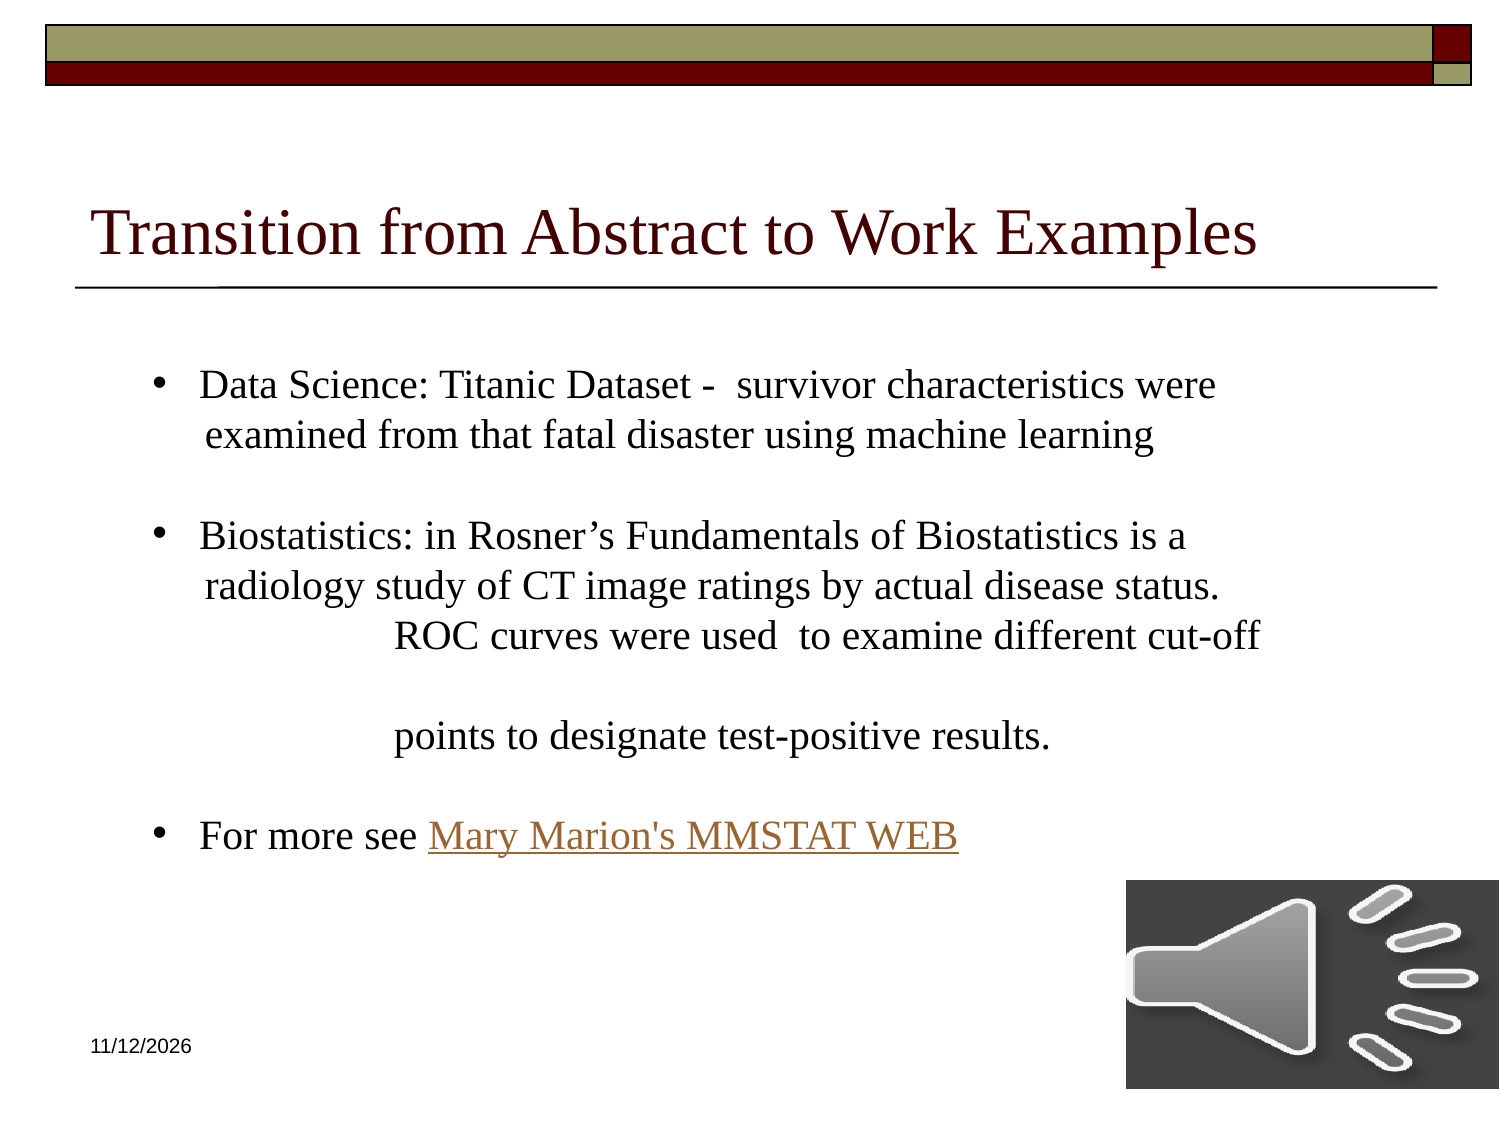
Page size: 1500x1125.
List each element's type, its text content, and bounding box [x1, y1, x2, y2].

text_box Data Science: Titanic Dataset - survivor characteristics were examined from that fatal disaster using machine learning Biostatistics: in Rosner’s Fundamentals of Biostatistics is a radiology study of CT image ratings by actual disease status. ROC curves were used to examine different cut-off points to designate test-positive results. For more see Mary Marion's MMSTAT WEB [137, 349, 1313, 865]
title Transition from Abstract to Work Examples [74, 87, 1426, 276]
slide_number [74, 1024, 351, 1101]
picture [1124, 878, 1500, 1091]
slide_number 7 [1112, 1024, 1426, 1101]
